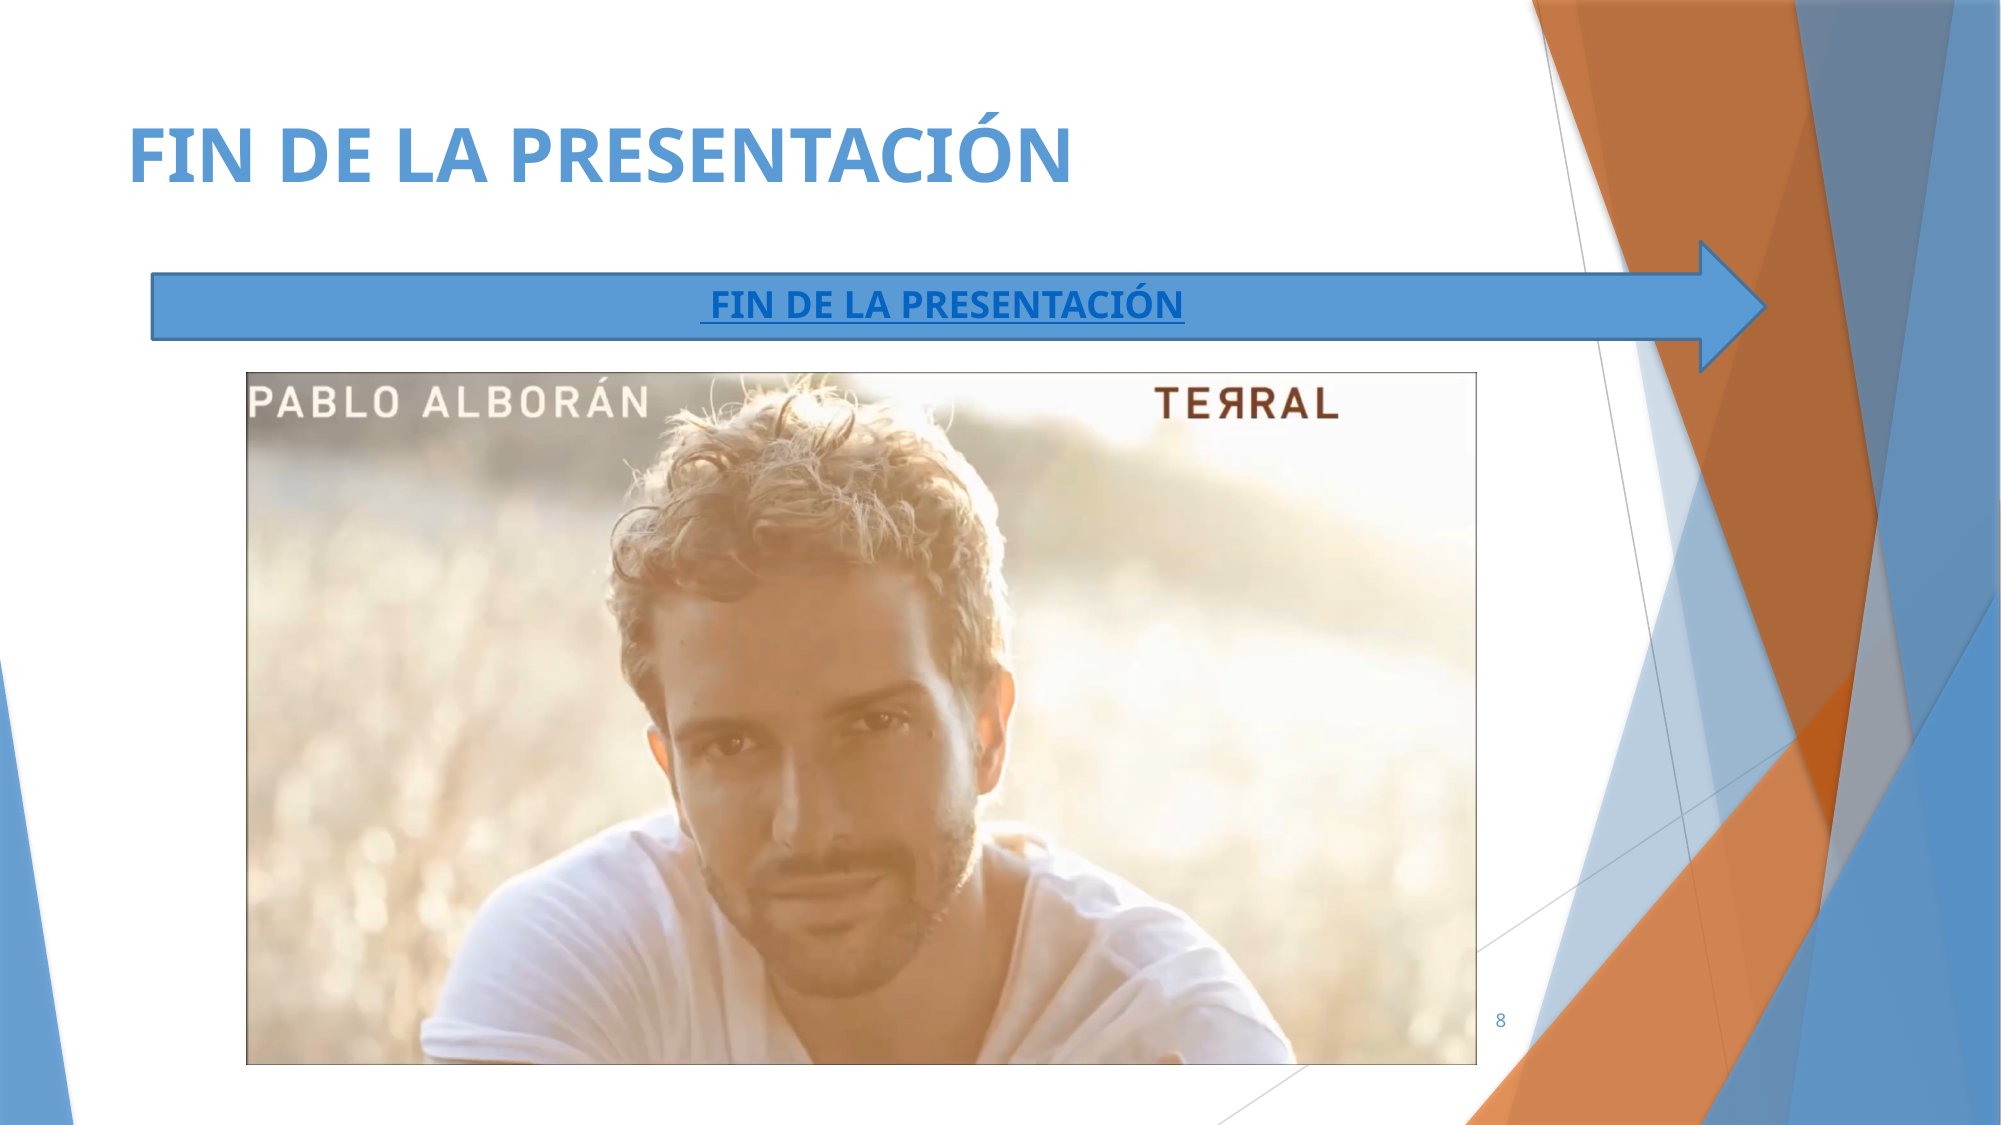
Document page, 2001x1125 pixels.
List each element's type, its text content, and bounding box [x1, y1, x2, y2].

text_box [244, 371, 1479, 1066]
title FIN DE LA PRESENTACIÓN [111, 99, 1522, 210]
slide_number 8 [1483, 991, 1522, 1051]
text_box FIN DE LA PRESENTACIÓN [150, 239, 1767, 374]
